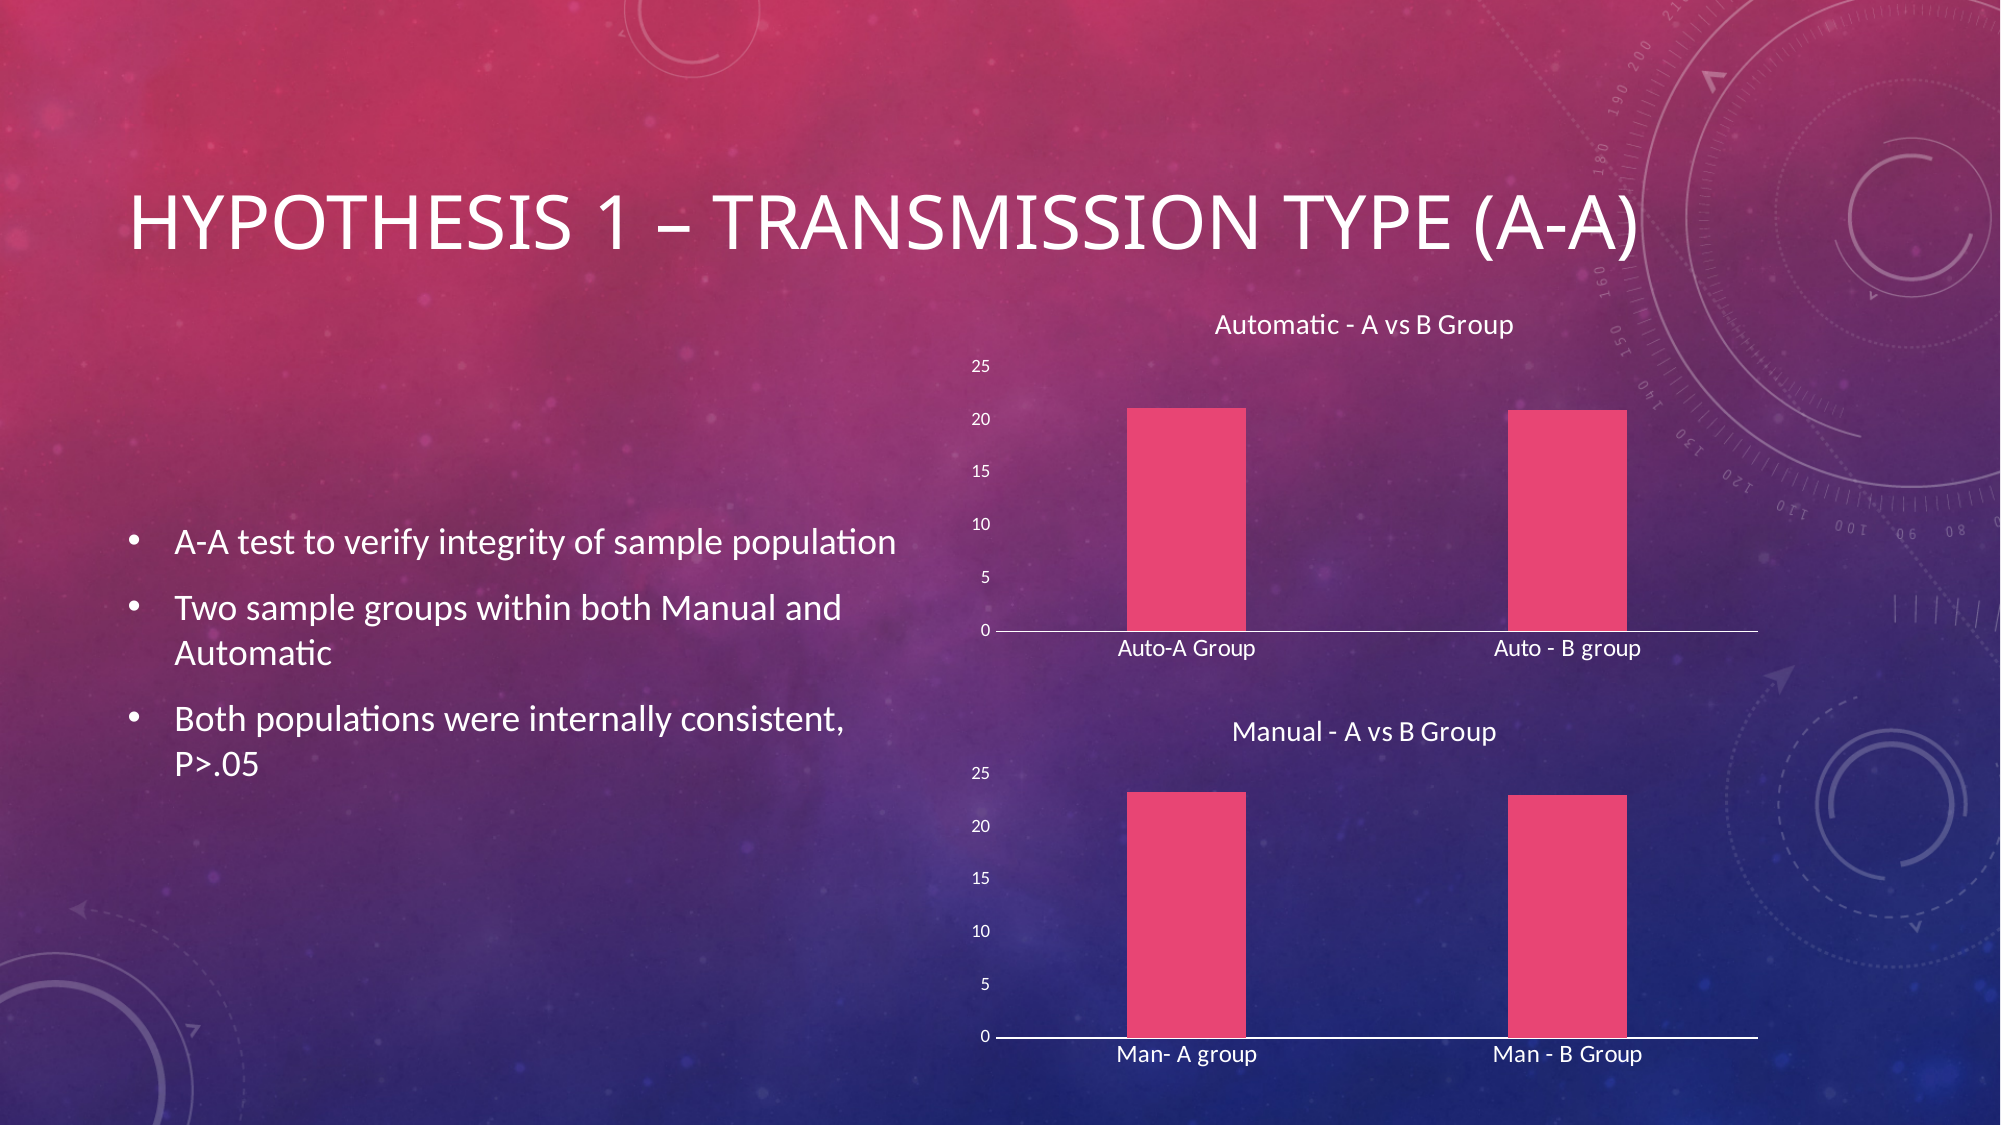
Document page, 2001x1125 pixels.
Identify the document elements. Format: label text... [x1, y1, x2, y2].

chart [954, 694, 1775, 1077]
title Hypothesis 1 – Transmission Type (A-A) [112, 99, 1775, 339]
picture [0, 0, 2001, 1125]
chart [954, 287, 1775, 671]
list A-A test to verify integrity of sample population Two sample groups within both Manual and Automatic Both populations were internally consistent, P>.05 [112, 351, 932, 950]
